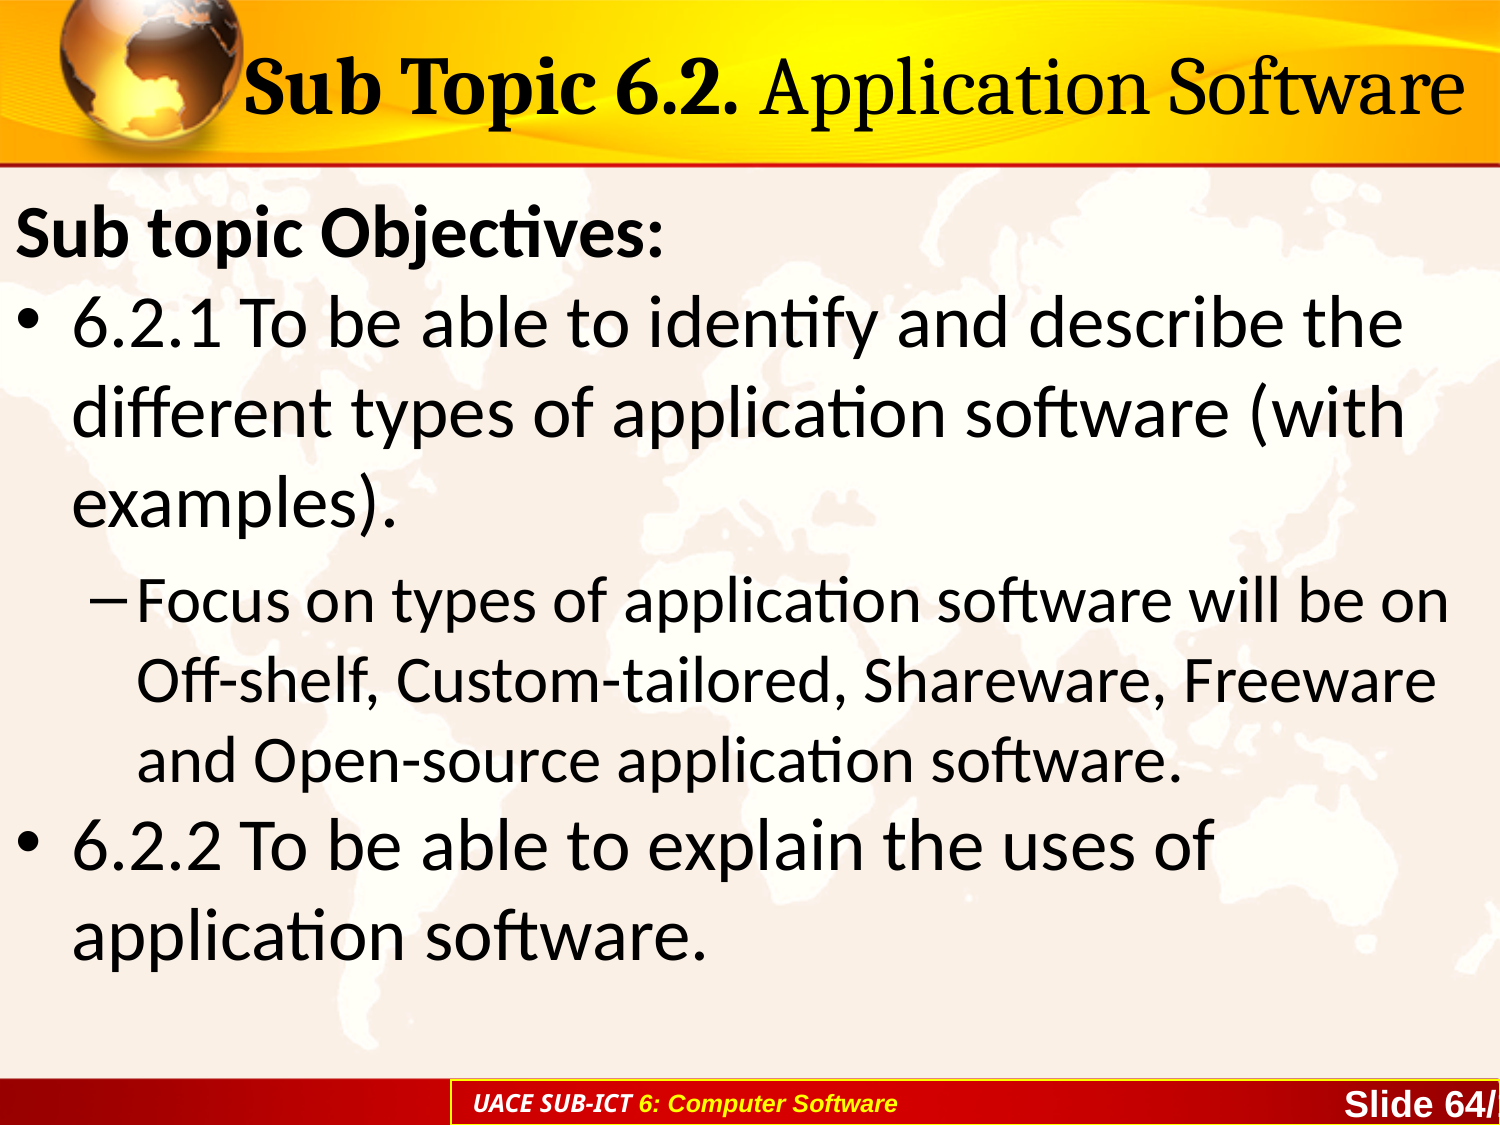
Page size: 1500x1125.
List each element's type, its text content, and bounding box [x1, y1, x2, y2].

picture [0, 1081, 450, 1125]
picture [0, 0, 1500, 174]
title Sub Topic 6.2. Application Software [212, 0, 1500, 163]
picture [452, 1081, 1499, 1124]
list Sub topic Objectives: 6.2.1 To be able to identify and describe the different types of application software (with examples). Focus on types of application software will be on Off-shelf, Custom-tailored, Shareware, Freeware and Open-source application software. 6.2.2 To be able to explain the uses of application software. [0, 174, 1500, 1081]
